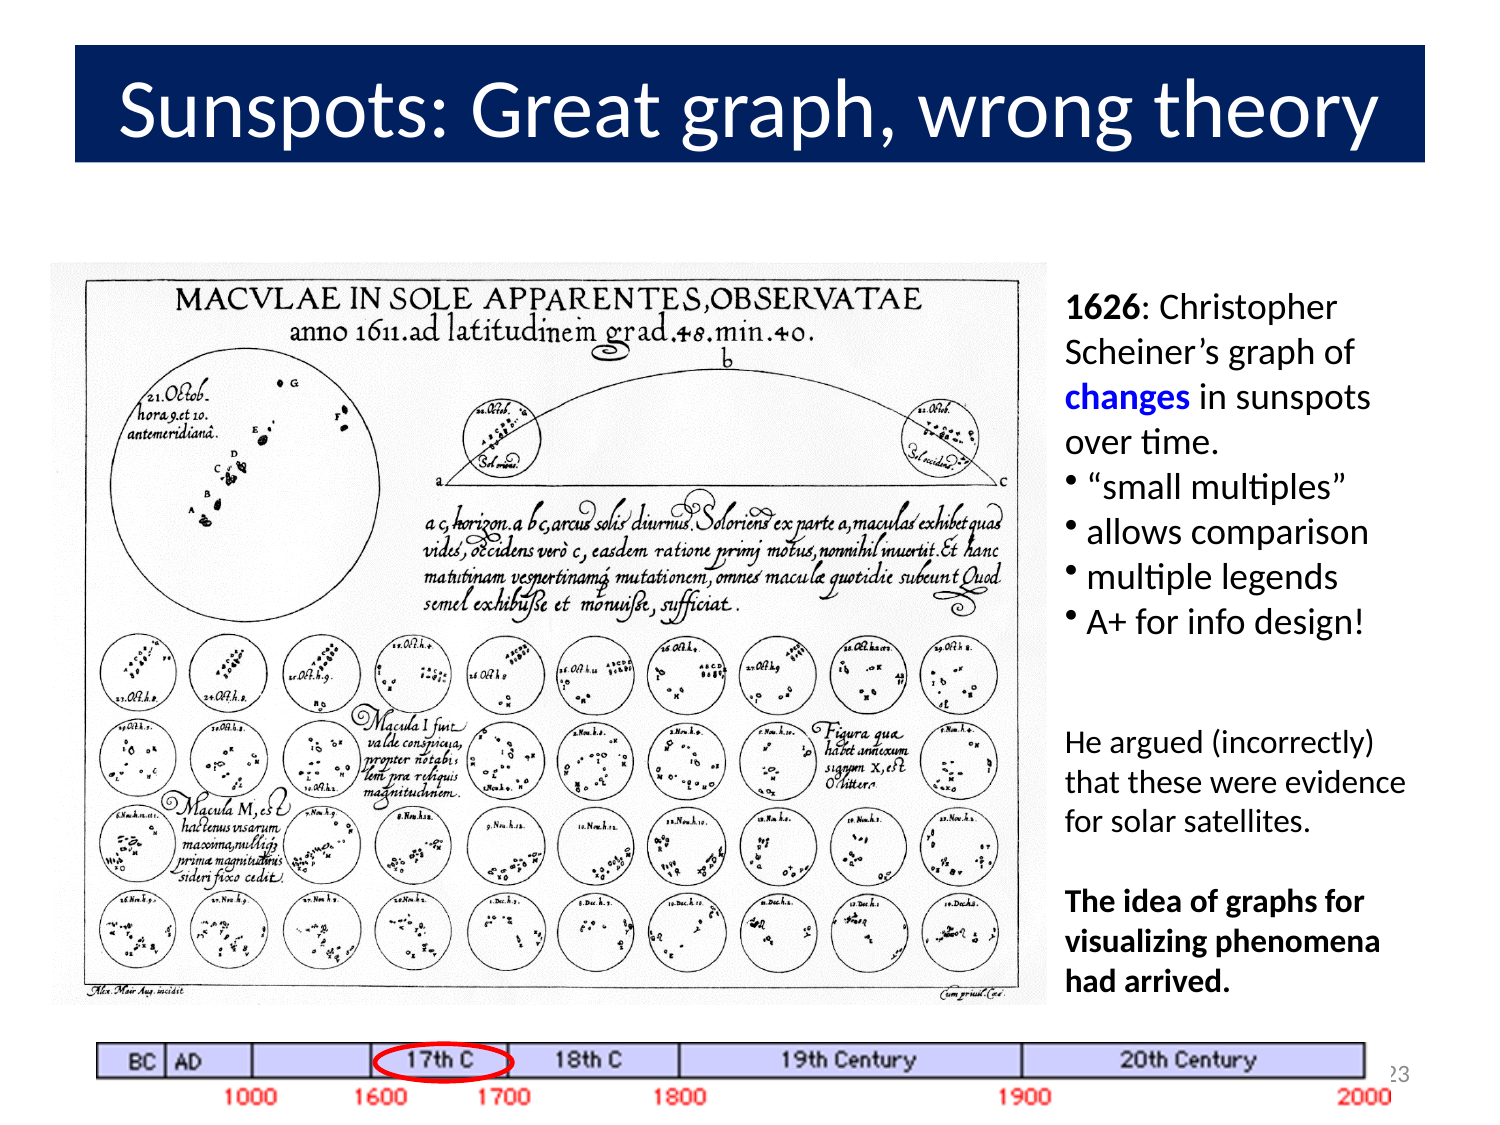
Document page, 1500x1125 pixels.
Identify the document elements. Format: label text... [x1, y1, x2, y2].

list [49, 262, 1047, 1006]
slide_number 23 [1391, 1042, 1425, 1103]
picture [96, 1042, 1391, 1112]
title Sunspots: Great graph, wrong theory [75, 45, 1425, 163]
text_box 1626: Christopher Scheiner’s graph of changes in sunspots over time. “small multiples” allows comparison multiple legends A+ for info design! [1051, 274, 1450, 650]
text_box He argued (incorrectly) that these were evidence for solar satellites. The idea of graphs for visualizing phenomena had arrived. [1051, 712, 1450, 1007]
